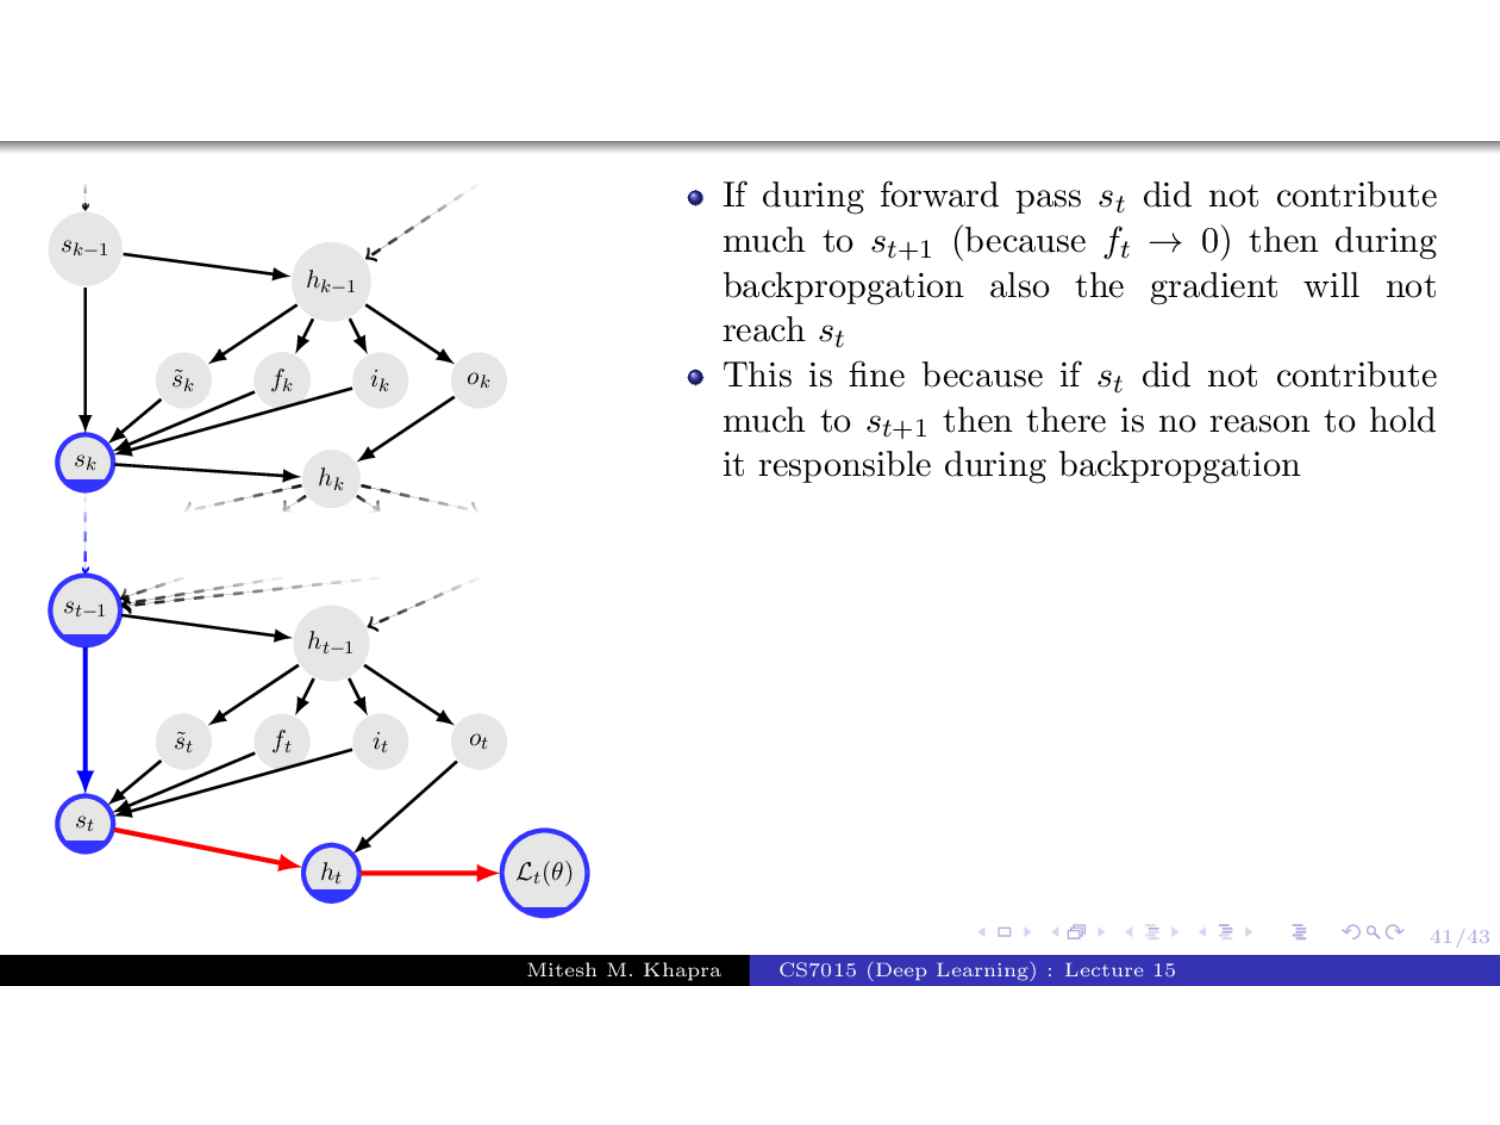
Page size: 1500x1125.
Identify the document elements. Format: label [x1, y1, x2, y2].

picture [0, 141, 1500, 986]
